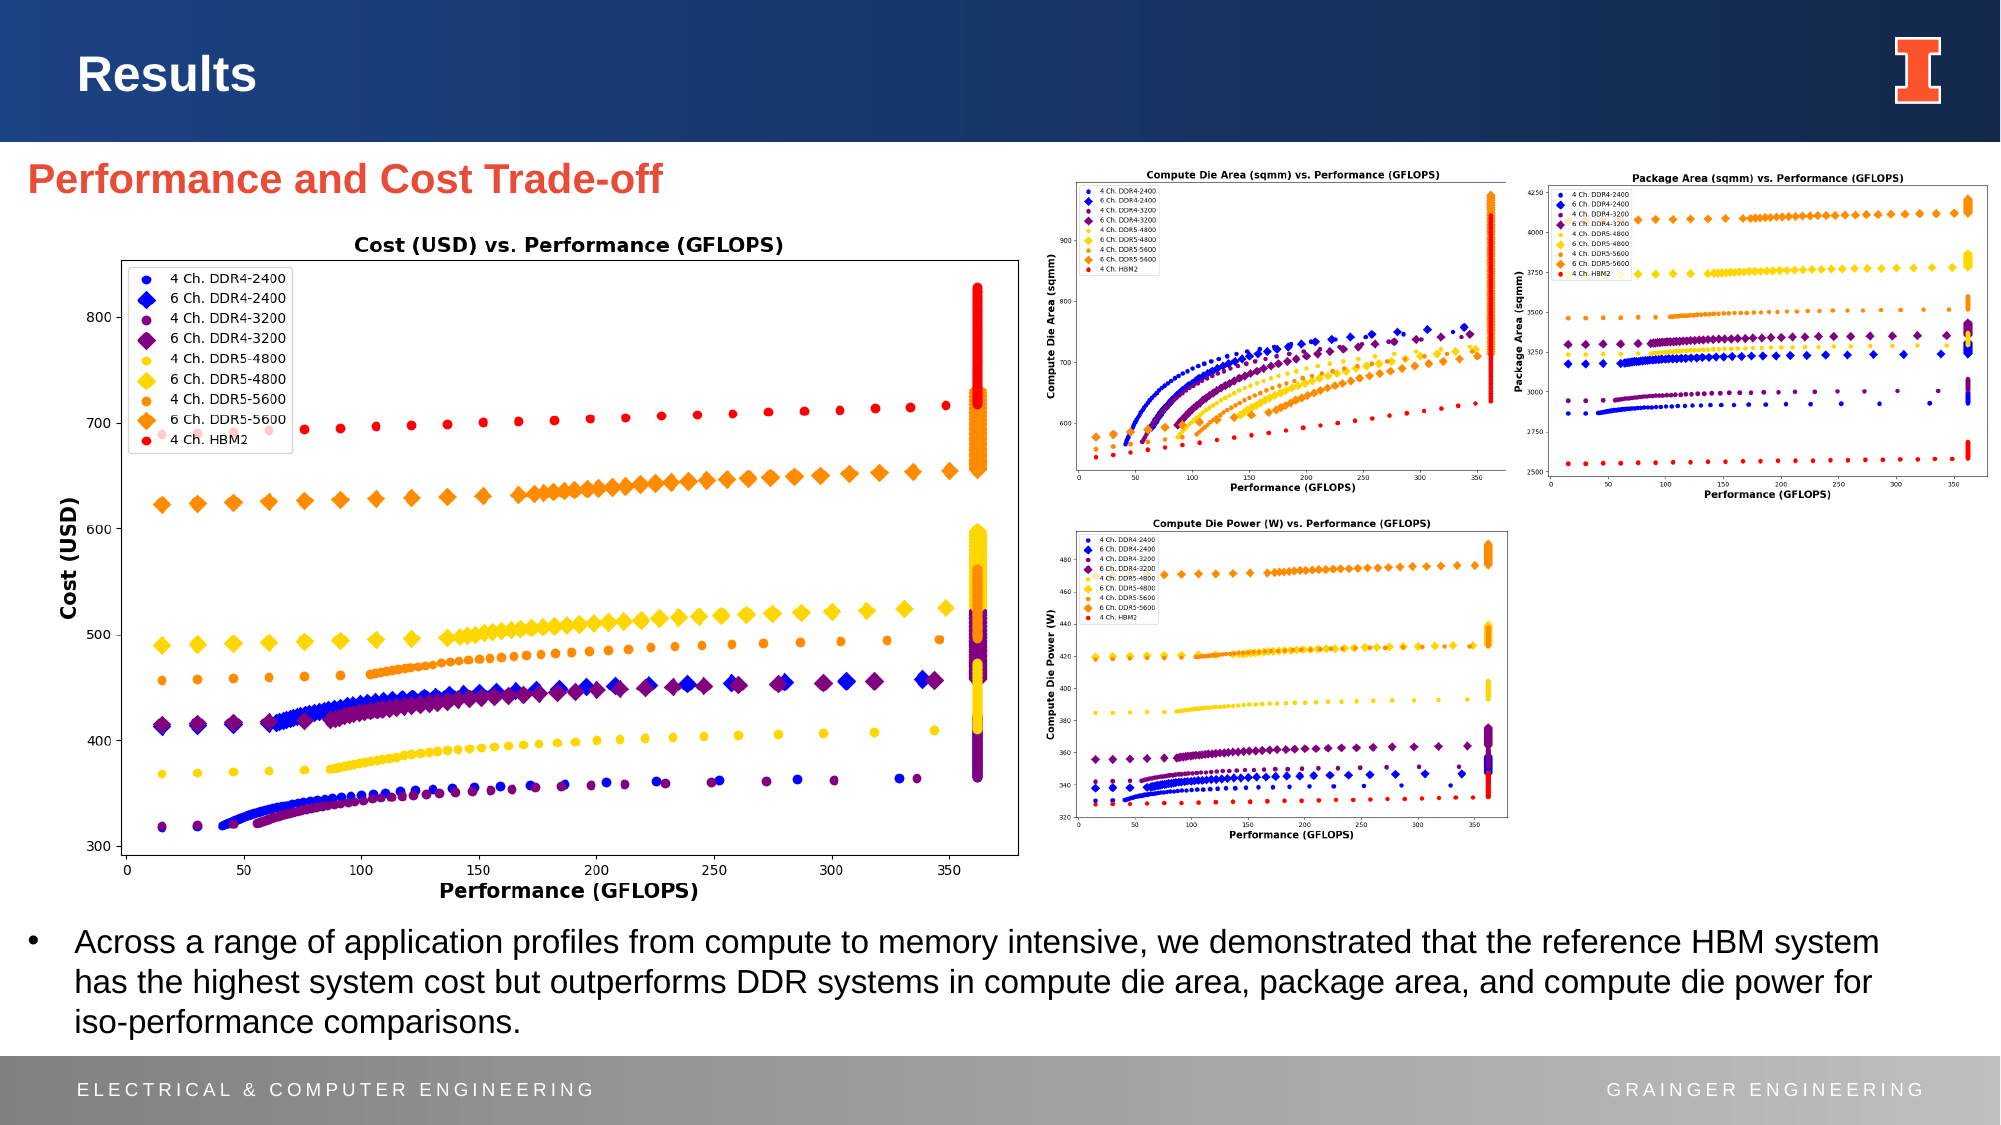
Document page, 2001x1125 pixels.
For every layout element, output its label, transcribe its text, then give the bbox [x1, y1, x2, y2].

picture [1895, 37, 1942, 104]
text_box Results [61, 33, 1852, 109]
text_box [0, 1056, 2000, 1125]
text_box GRAINGER ENGINEERING [1531, 1070, 1938, 1108]
text_box ELECTRICAL & COMPUTER ENGINEERING [61, 1070, 1373, 1108]
list Performance and Cost Trade-off Across a range of application profiles from compute to memory intensive, we demonstrated that the reference HBM system has the highest system cost but outperforms DDR systems in compute die area, package area, and compute die power for iso-performance comparisons. [12, 143, 1938, 1044]
text_box [0, 0, 2000, 142]
picture [40, 164, 2000, 914]
